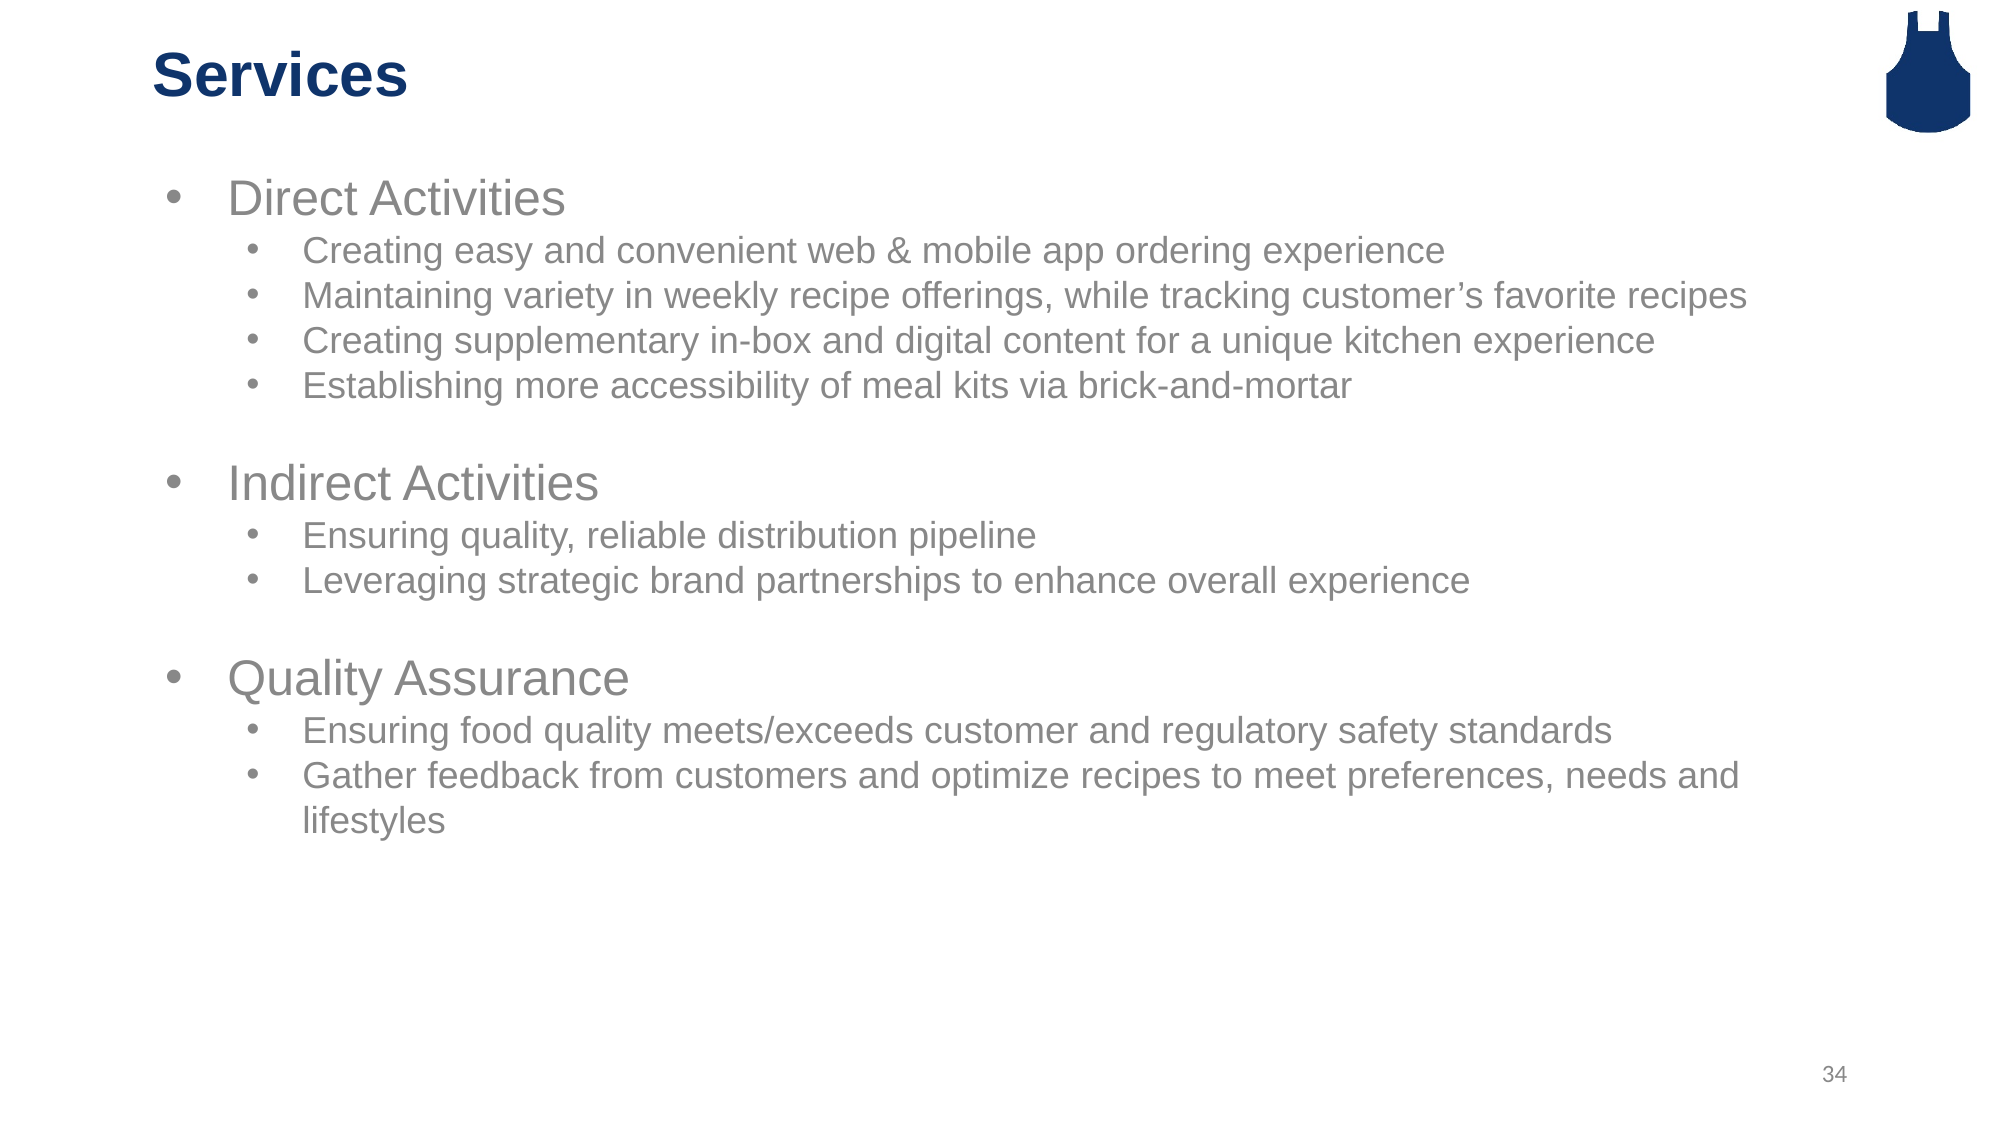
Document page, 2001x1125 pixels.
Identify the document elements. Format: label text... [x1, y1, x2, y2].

title Services [137, 34, 1851, 119]
slide_number 34 [1412, 1042, 1863, 1103]
picture [1856, 0, 2000, 144]
list Direct Activities Creating easy and convenient web & mobile app ordering experience Maintaining variety in weekly recipe offerings, while tracking customer’s favorite recipes Creating supplementary in-box and digital content for a unique kitchen experience Establishing more accessibility of meal kits via brick-and-mortar Indirect Activities Ensuring quality, reliable distribution pipeline Leveraging strategic brand partnerships to enhance overall experience Quality Assurance Ensuring food quality meets/exceeds customer and regulatory safety standards Gather feedback from customers and optimize recipes to meet preferences, needs and lifestyles [137, 158, 1863, 1014]
